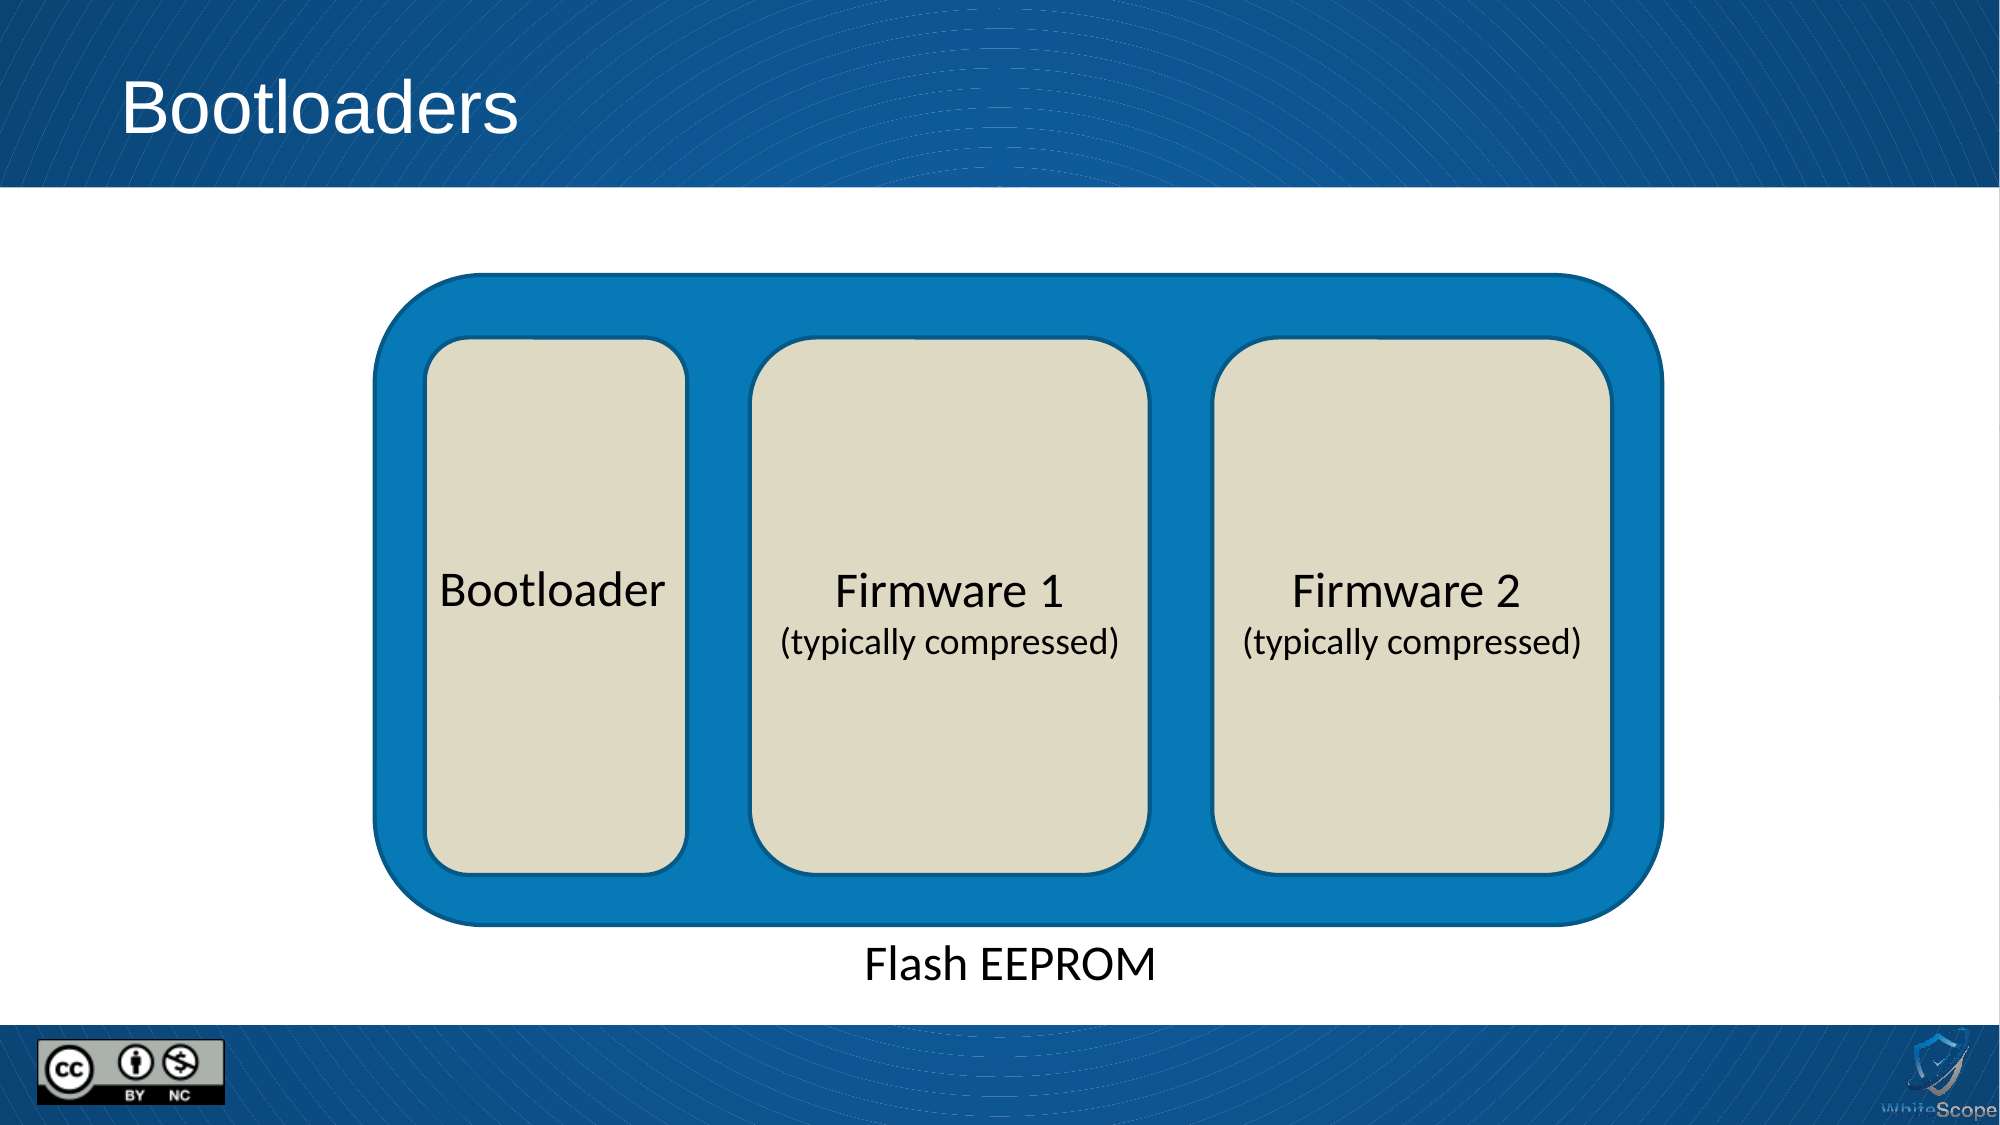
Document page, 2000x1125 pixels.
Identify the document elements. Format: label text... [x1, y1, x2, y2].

text_box [747, 335, 1152, 878]
text_box [1210, 335, 1615, 878]
text_box Bootloader [424, 549, 713, 624]
text_box Firmware 2 (typically compressed) [1212, 549, 1613, 670]
text_box Flash EEPROM [849, 922, 1225, 998]
picture [1862, 1016, 2000, 1125]
picture [37, 1039, 225, 1105]
text_box Firmware 1 (typically compressed) [749, 549, 1150, 670]
title Bootloaders [99, 45, 1900, 162]
text_box [422, 335, 690, 878]
text_box [372, 272, 1665, 928]
